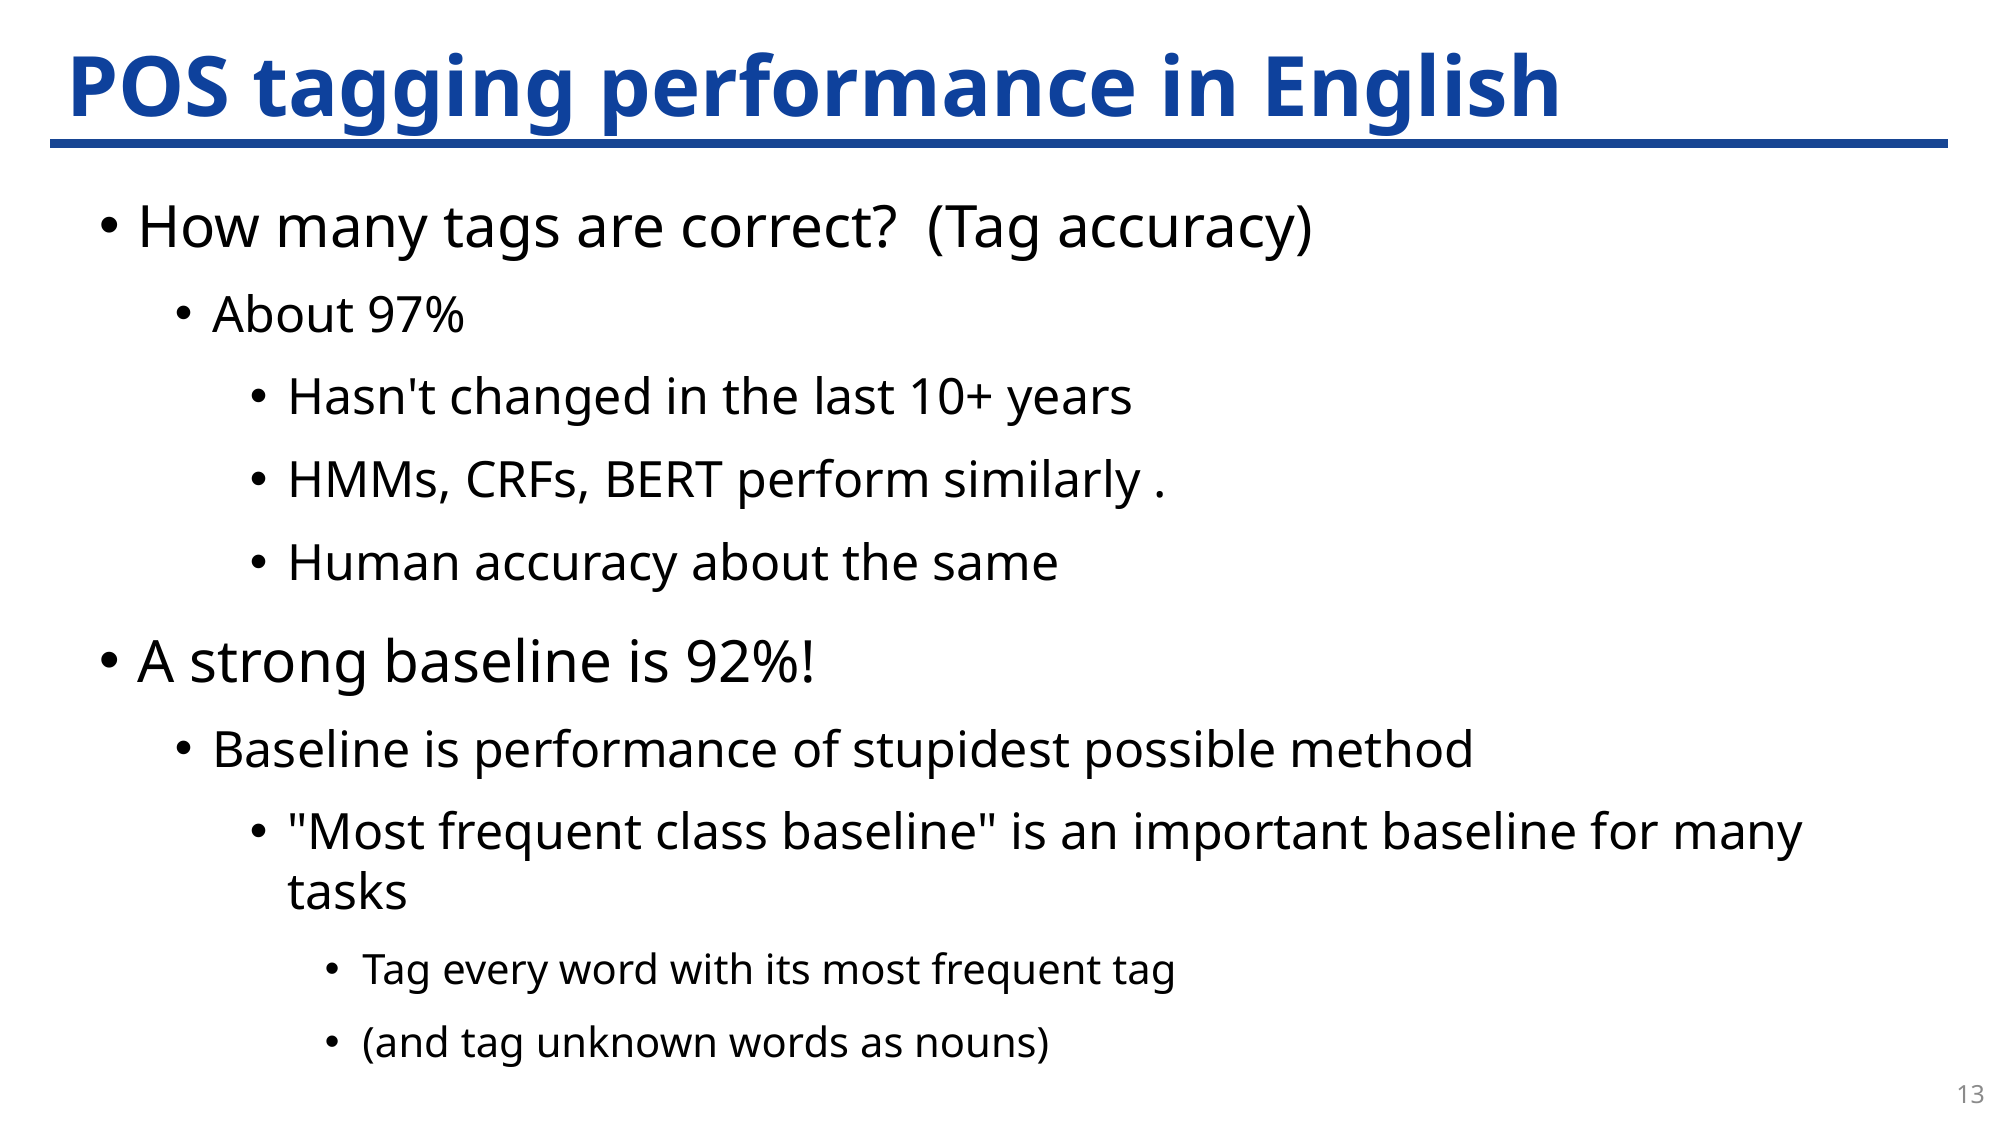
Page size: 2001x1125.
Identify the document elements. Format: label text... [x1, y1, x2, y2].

title POS tagging performance in English [51, 39, 1947, 140]
slide_number 13 [1899, 1065, 2000, 1125]
list How many tags are correct? (Tag accuracy) About 97% Hasn't changed in the last 10+ years HMMs, CRFs, BERT perform similarly . Human accuracy about the same A strong baseline is 92%! Baseline is performance of stupidest possible method "Most frequent class baseline" is an important baseline for many tasks Tag every word with its most frequent tag (and tag unknown words as nouns) [84, 181, 1900, 1086]
